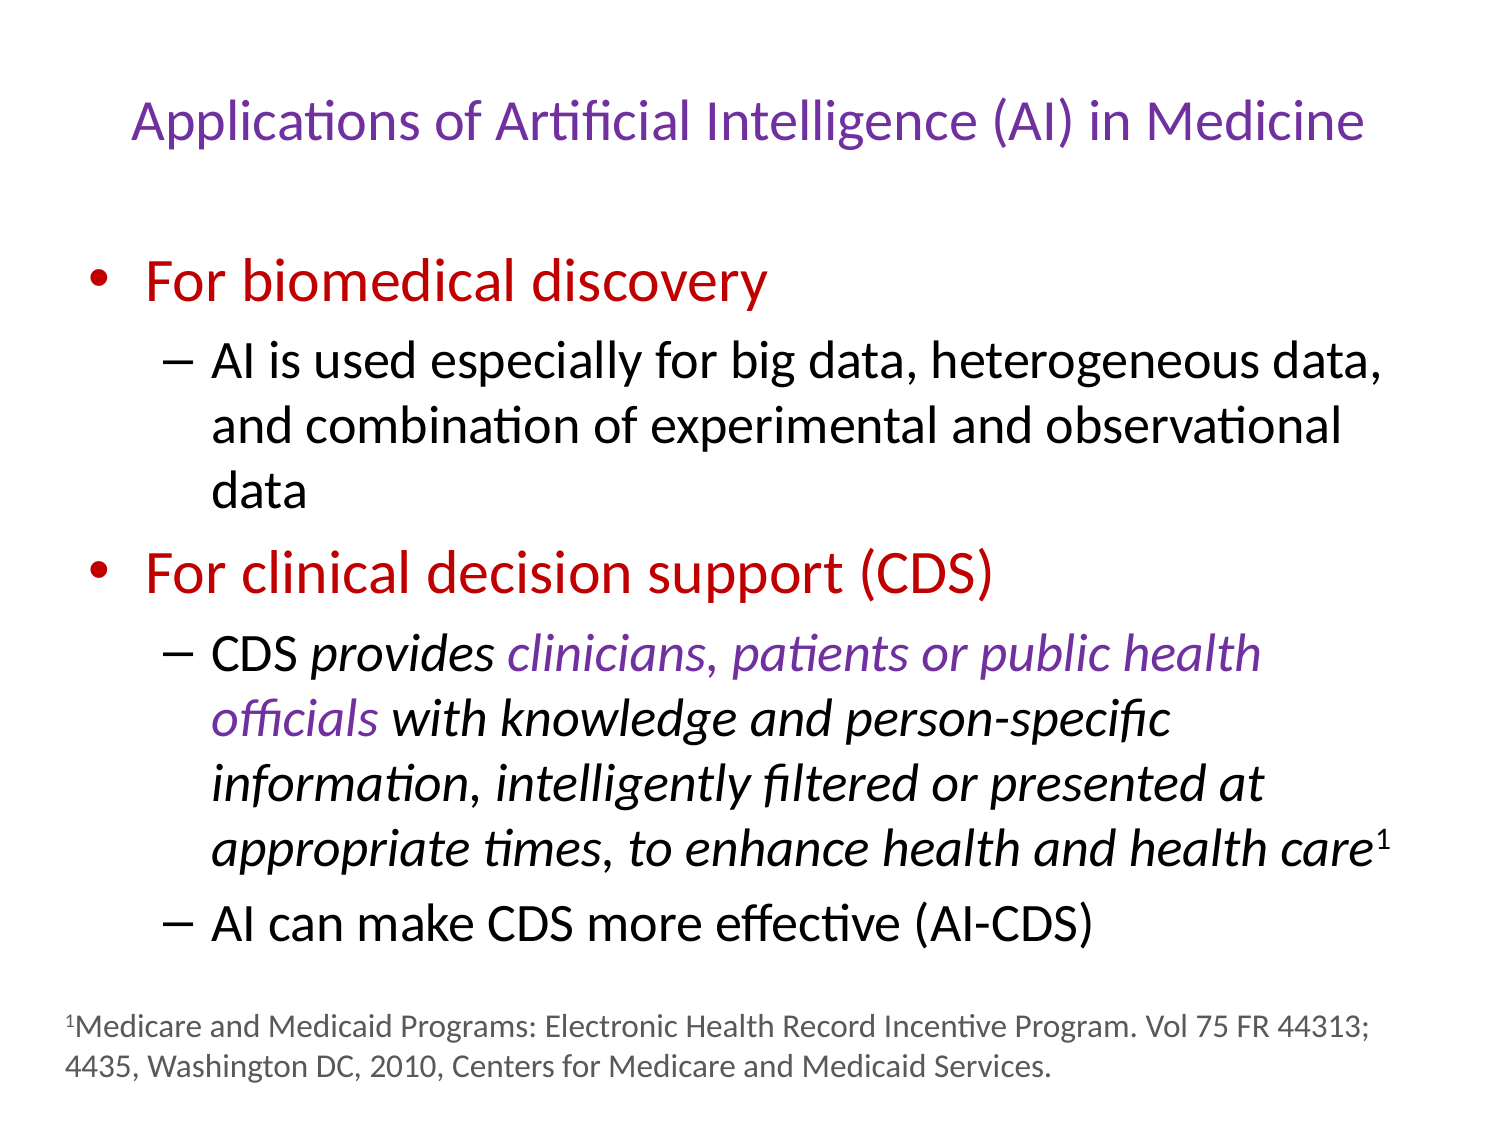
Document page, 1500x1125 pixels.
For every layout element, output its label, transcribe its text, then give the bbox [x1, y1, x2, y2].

text_box Applications of Artificial Intelligence (AI) in Medicine [73, 75, 1424, 160]
list For biomedical discovery AI is used especially for big data, heterogeneous data, and combination of experimental and observational data For clinical decision support (CDS) CDS provides clinicians, patients or public health officials with knowledge and person-specific information, intelligently filtered or presented at appropriate times, to enhance health and health care1 AI can make CDS more effective (AI-CDS) [73, 232, 1424, 975]
text_box 1Medicare and Medicaid Programs: Electronic Health Record Incentive Program. Vol 75 FR 44313; 4435, Washington DC, 2010, Centers for Medicare and Medicaid Services. [50, 996, 1450, 1092]
